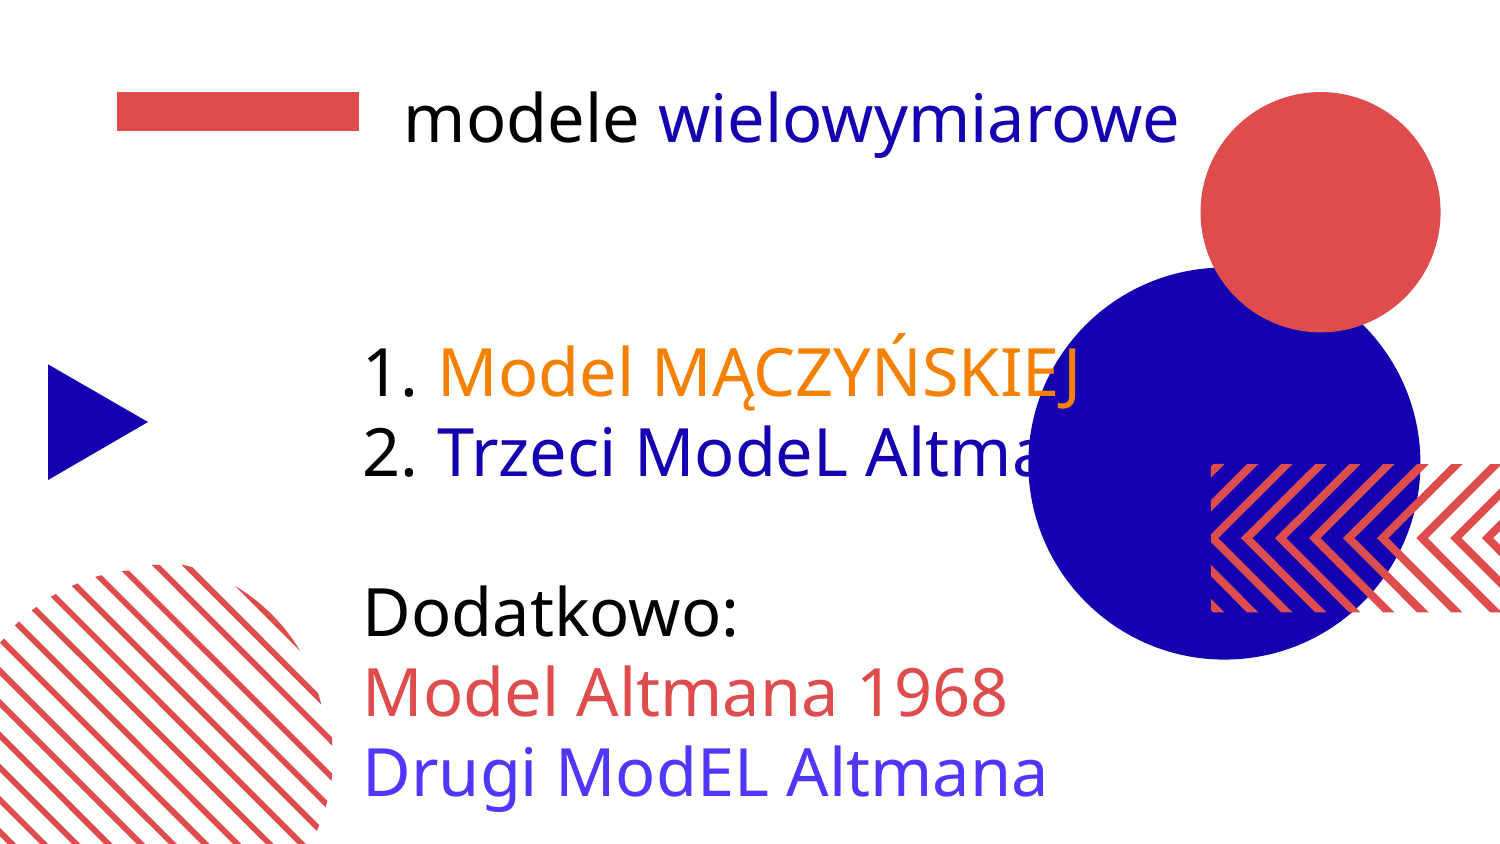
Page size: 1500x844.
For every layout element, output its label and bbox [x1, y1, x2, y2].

text_box [347, 322, 1330, 844]
title [389, 60, 1500, 155]
